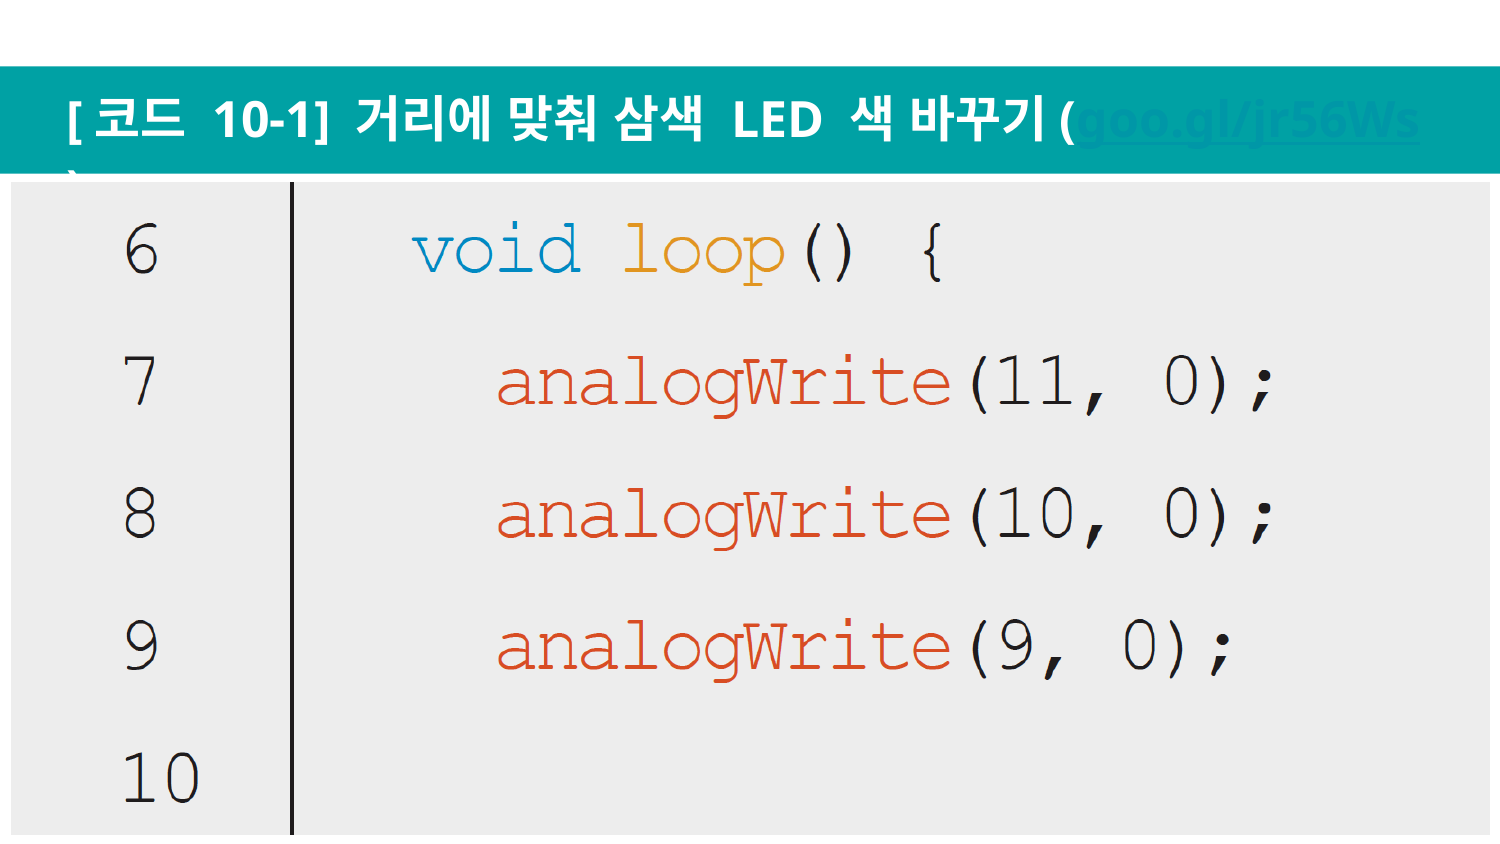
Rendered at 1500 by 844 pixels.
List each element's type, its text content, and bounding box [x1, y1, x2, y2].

picture [7, 182, 1491, 835]
title [코드 10-1] 거리에 맞춰 삼색 LED 색 바꾸기(goo.gl/jr56Ws) [51, 72, 1449, 167]
